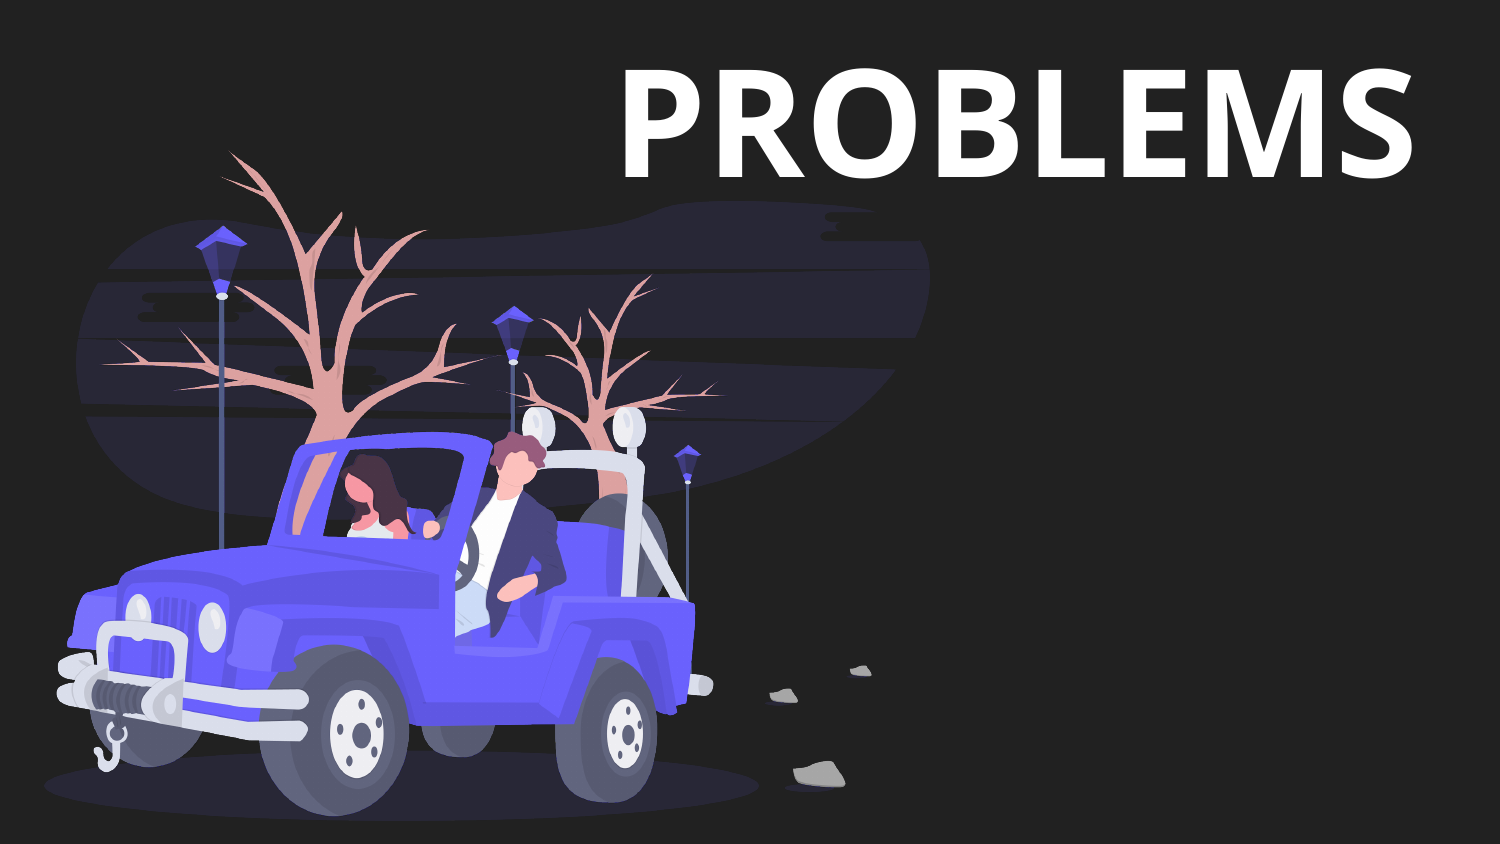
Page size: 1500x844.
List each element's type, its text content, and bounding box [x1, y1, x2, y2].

title PROBLEMS [538, 10, 1493, 223]
picture [44, 150, 930, 821]
